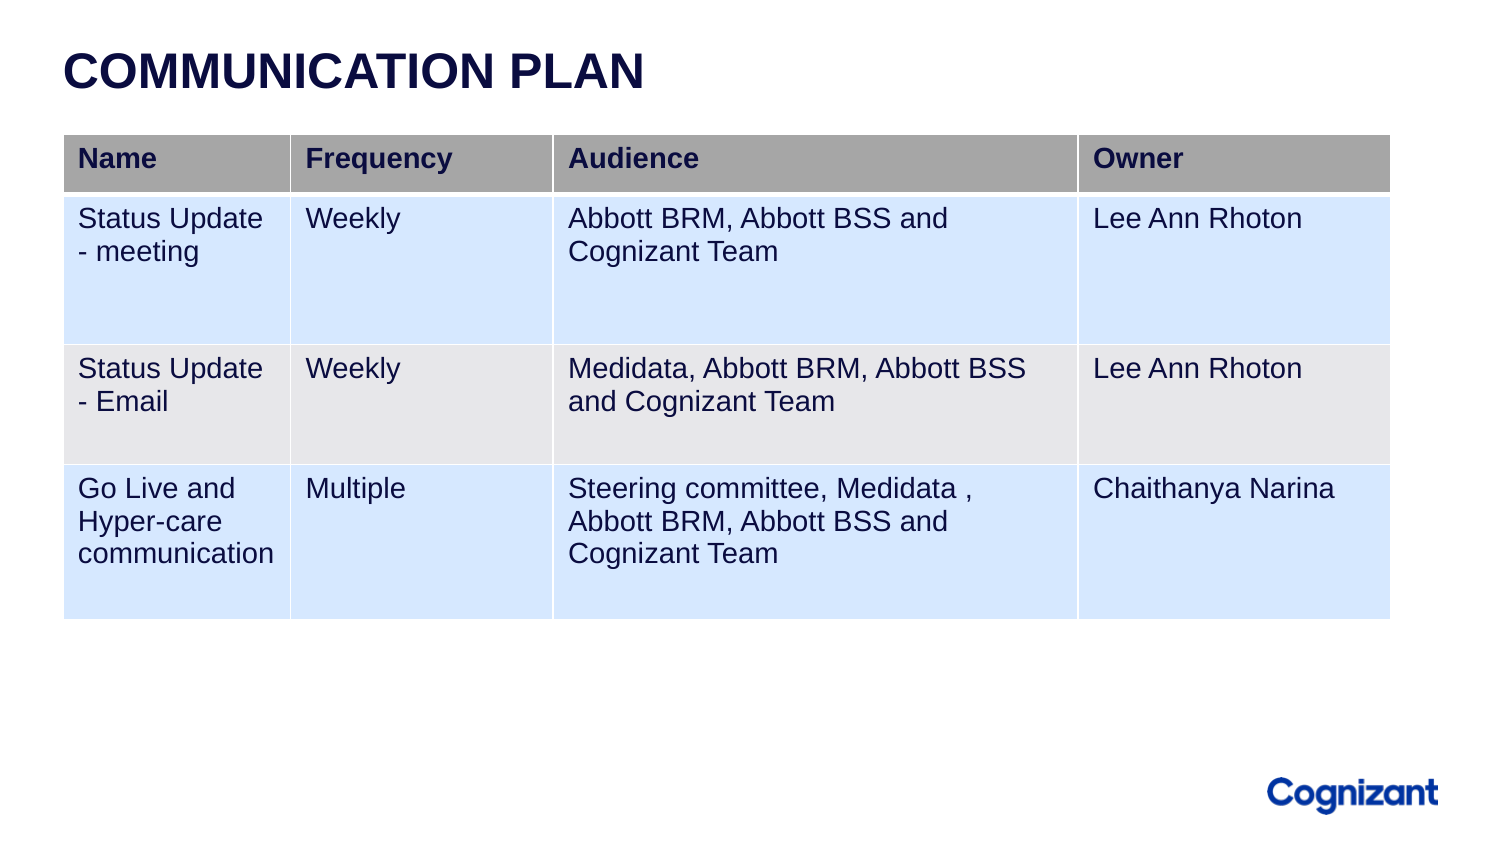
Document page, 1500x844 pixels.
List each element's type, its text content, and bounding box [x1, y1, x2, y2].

table_cell Multiple [291, 465, 552, 619]
table_header Owner [1079, 135, 1390, 192]
table_cell Abbott BRM, Abbott BSS and Cognizant Team [554, 197, 1077, 344]
table_cell Lee Ann Rhoton [1079, 197, 1390, 344]
title COMMUNICATION PLAN [63, 45, 1444, 112]
table_cell Status Update - meeting [64, 197, 290, 344]
table_cell Weekly [291, 197, 552, 344]
table_cell Chaithanya Narina [1079, 465, 1390, 619]
table_cell Go Live and Hyper-care communication [64, 465, 290, 619]
table_header Audience [554, 135, 1077, 192]
table_cell Steering committee, Medidata , Abbott BRM, Abbott BSS and Cognizant Team [554, 465, 1077, 619]
table_cell Weekly [291, 345, 552, 464]
picture [1267, 777, 1438, 815]
table_cell Lee Ann Rhoton [1079, 345, 1390, 464]
table_cell Medidata, Abbott BRM, Abbott BSS and Cognizant Team [554, 345, 1077, 464]
table_header Name [64, 135, 290, 192]
list [63, 112, 1444, 737]
table_cell Status Update - Email [64, 345, 290, 464]
table_header Frequency [291, 135, 552, 192]
